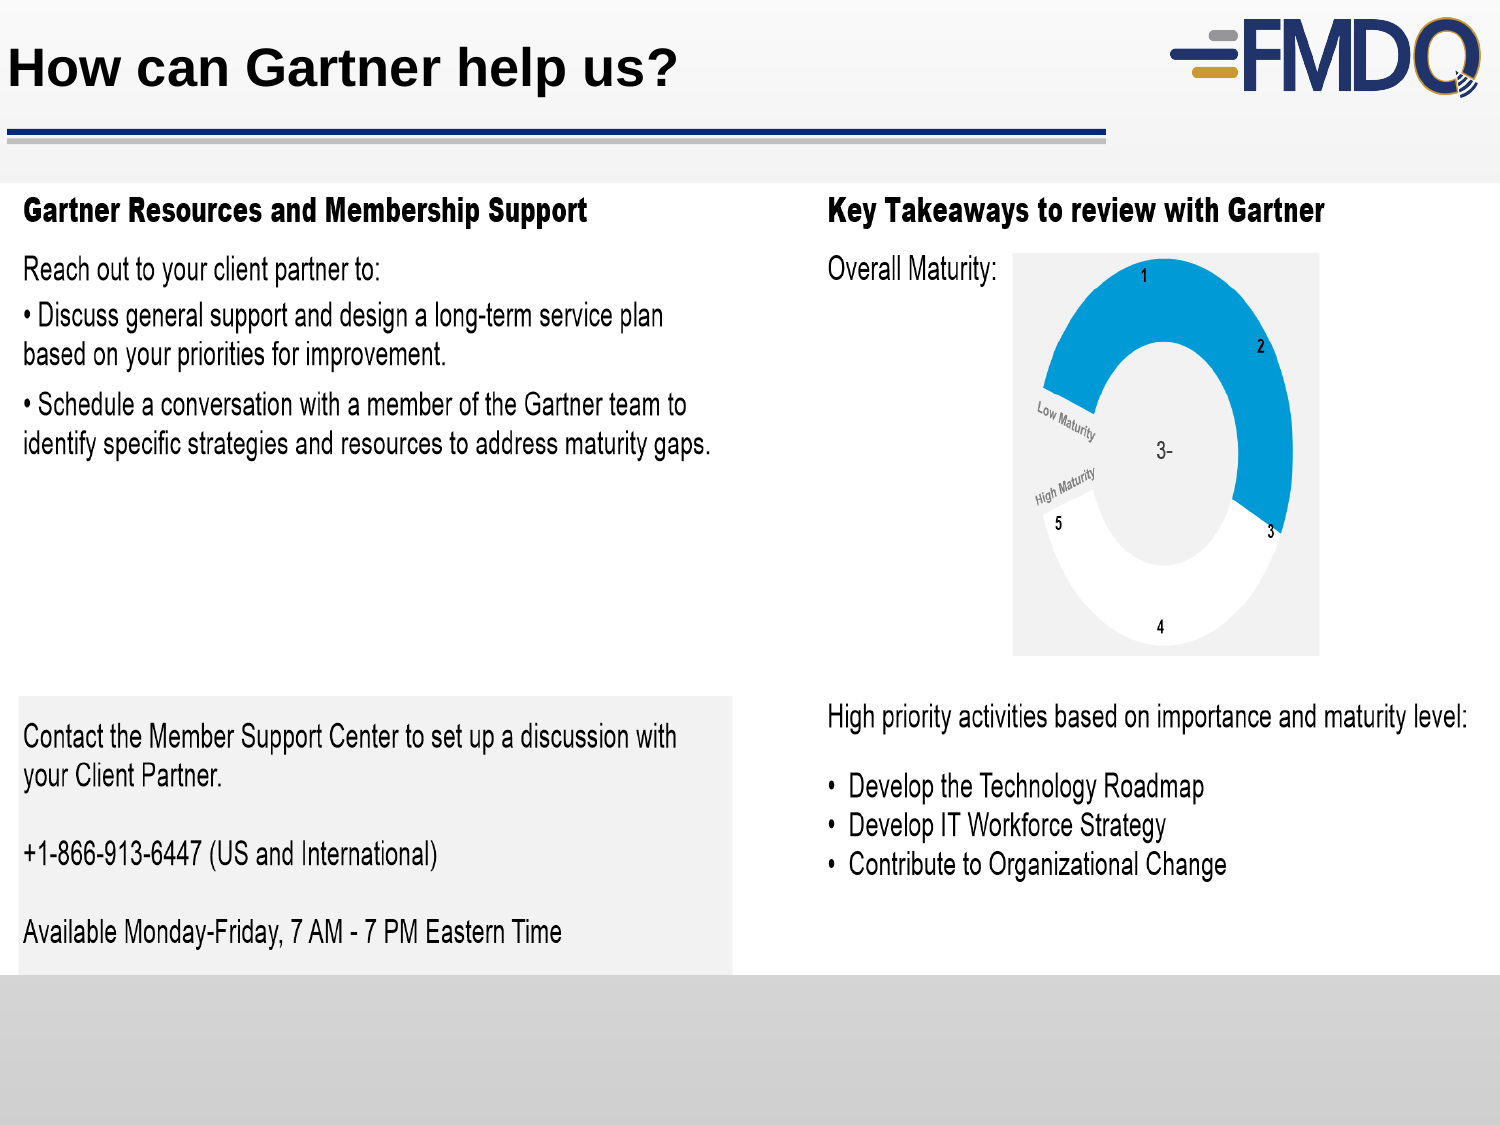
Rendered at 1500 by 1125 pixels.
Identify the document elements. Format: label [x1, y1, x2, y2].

picture [1170, 17, 1481, 98]
picture [0, 183, 1500, 976]
text_box [0, 32, 1157, 106]
